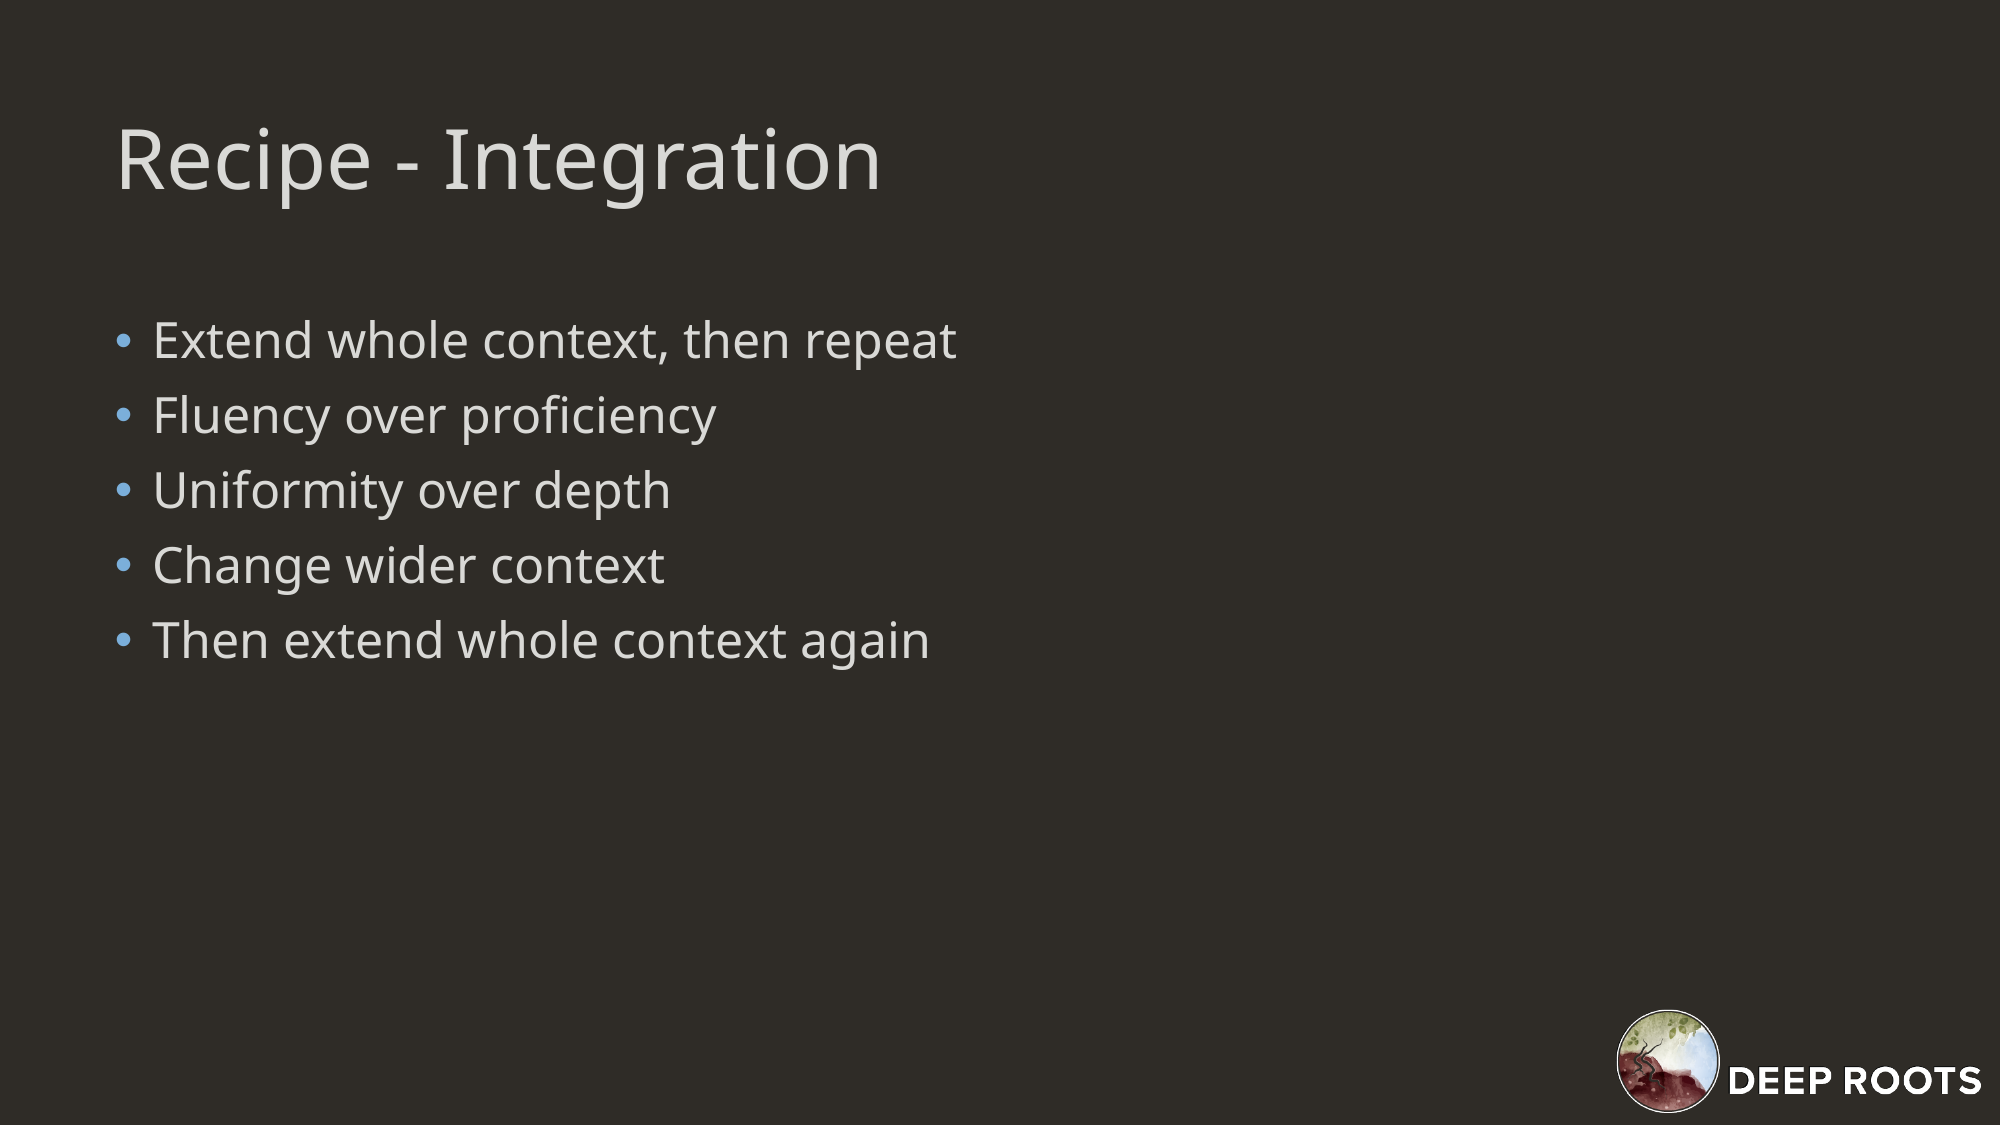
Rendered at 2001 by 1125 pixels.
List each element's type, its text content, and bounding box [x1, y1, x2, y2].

title Recipe - Integration [99, 73, 1900, 253]
picture [1602, 996, 1994, 1125]
list Extend whole context, then repeat Fluency over proficiency Uniformity over depth Change wider context Then extend whole context again [99, 308, 1900, 975]
